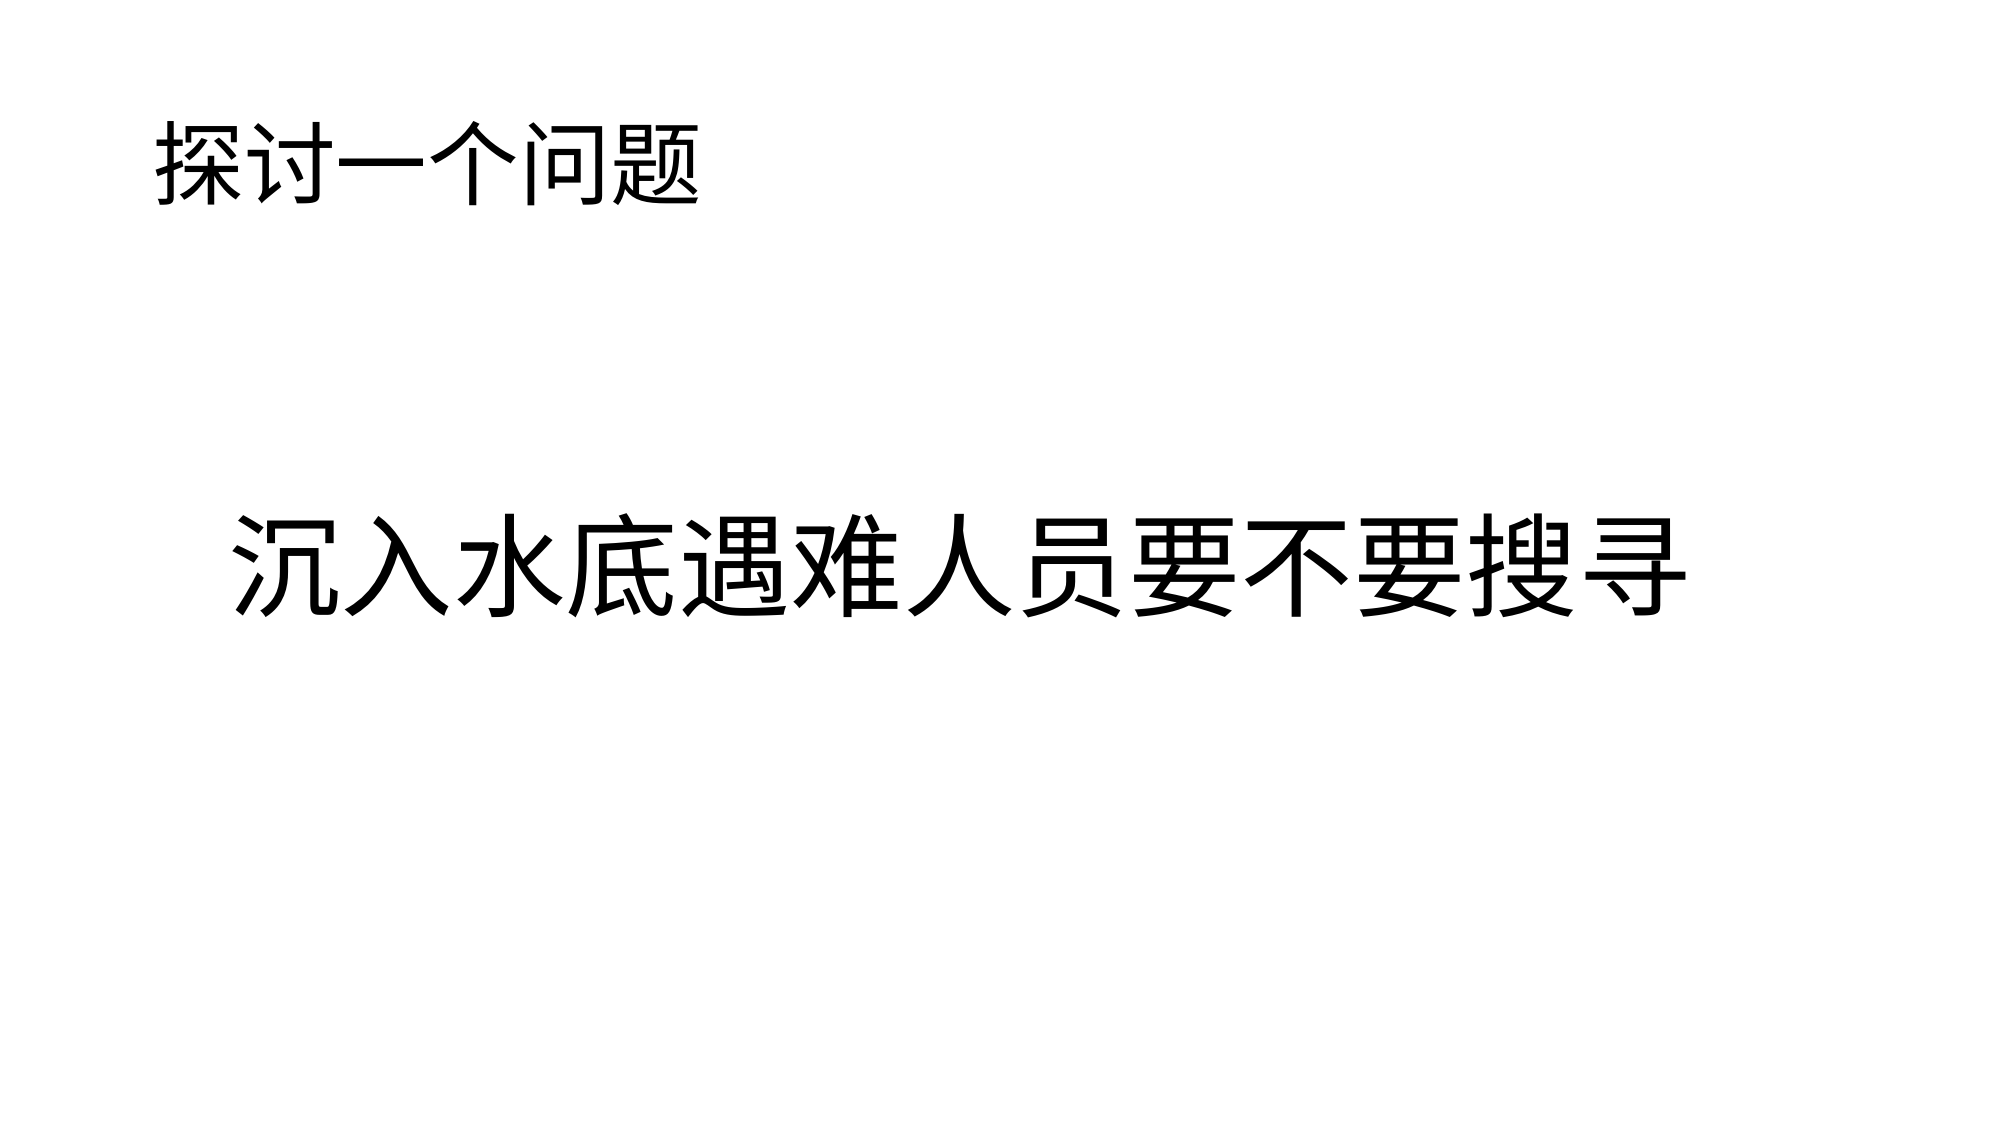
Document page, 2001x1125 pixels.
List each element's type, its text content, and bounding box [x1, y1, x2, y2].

title 探讨一个问题 [137, 59, 1863, 278]
text_box 沉入水底遇难人员要不要搜寻 [213, 488, 1787, 638]
